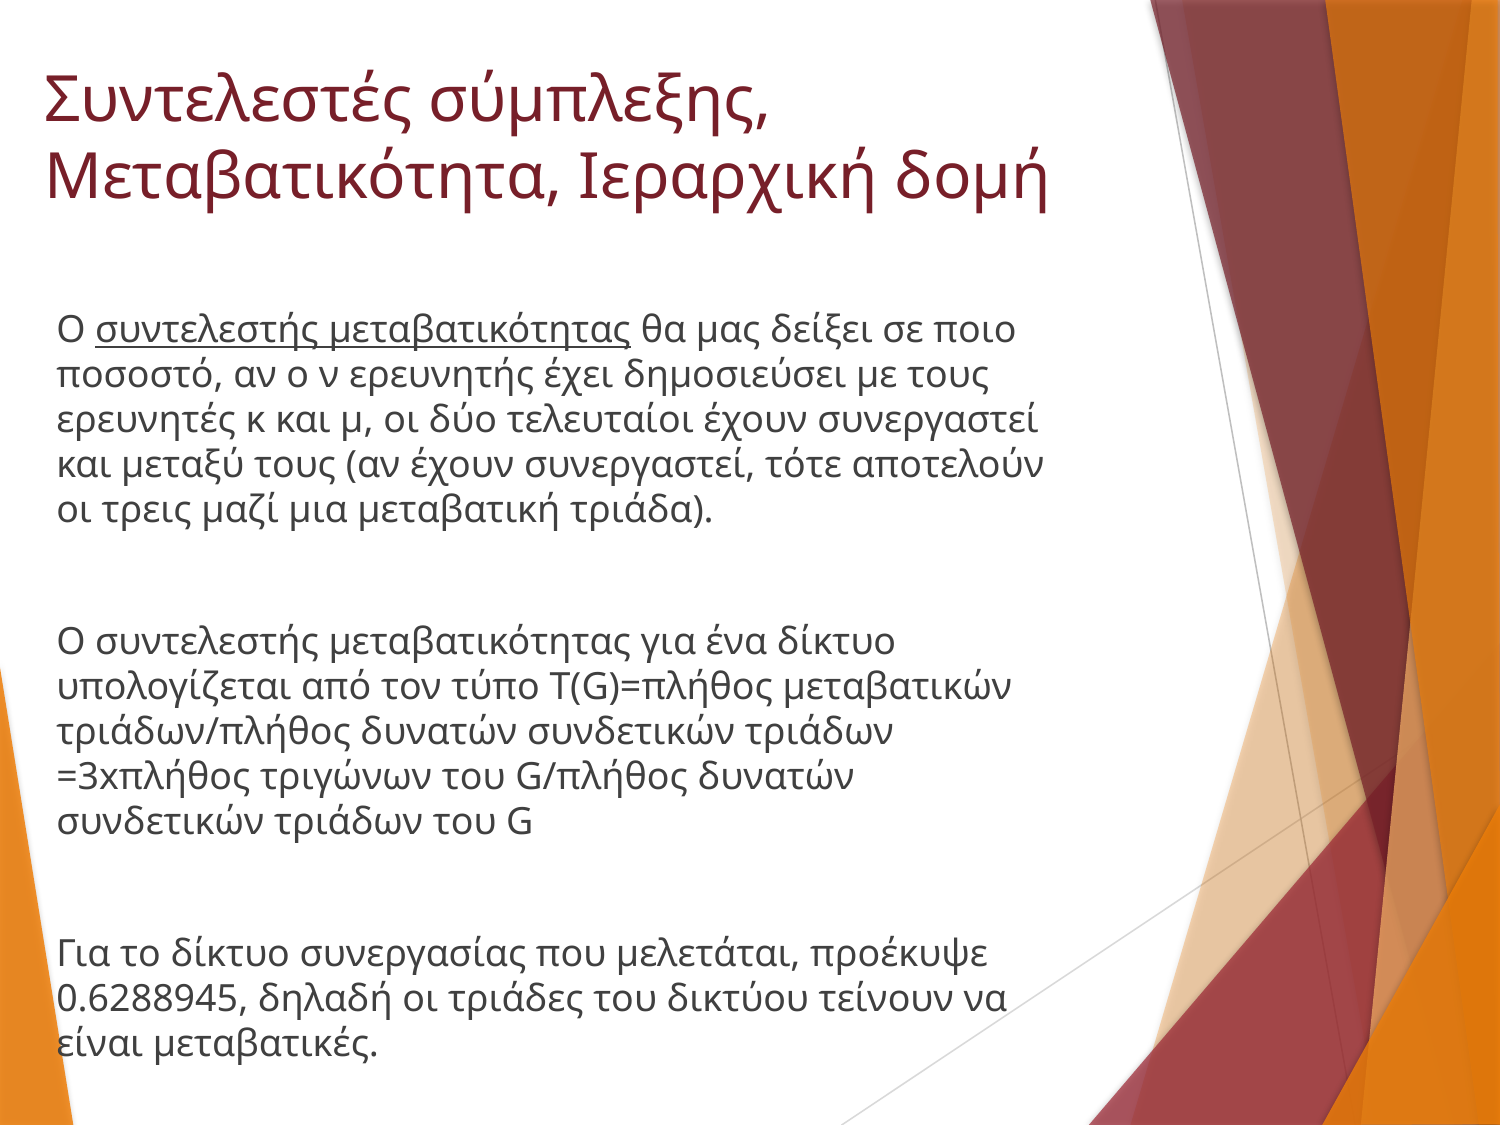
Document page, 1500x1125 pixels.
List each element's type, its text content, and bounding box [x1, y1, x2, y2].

title Συντελεστές σύμπλεξης, Μεταβατικότητα, Ιεραρχική δομή [29, 50, 1071, 268]
list Ο συντελεστής μεταβατικότητας θα μας δείξει σε ποιο ποσοστό, αν ο ν ερευνητής έχει δημοσιεύσει με τους ερευνητές κ και μ, οι δύο τελευταίοι έχουν συνεργαστεί και μεταξύ τους (αν έχουν συνεργαστεί, τότε αποτελούν οι τρεις μαζί μια μεταβατική τριάδα). Ο συντελεστής μεταβατικότητας για ένα δίκτυο υπολογίζεται από τον τύπο Τ(G)=πλήθος μεταβατικών τριάδων/πλήθος δυνατών συνδετικών τριάδων =3xπλήθος τριγώνων του G/πλήθος δυνατών συνδετικών τριάδων του G Για το δίκτυο συνεργασίας που μελετάται, προέκυψε 0.6288945, δηλαδή οι τριάδες του δικτύου τείνουν να είναι μεταβατικές. [41, 231, 1083, 869]
